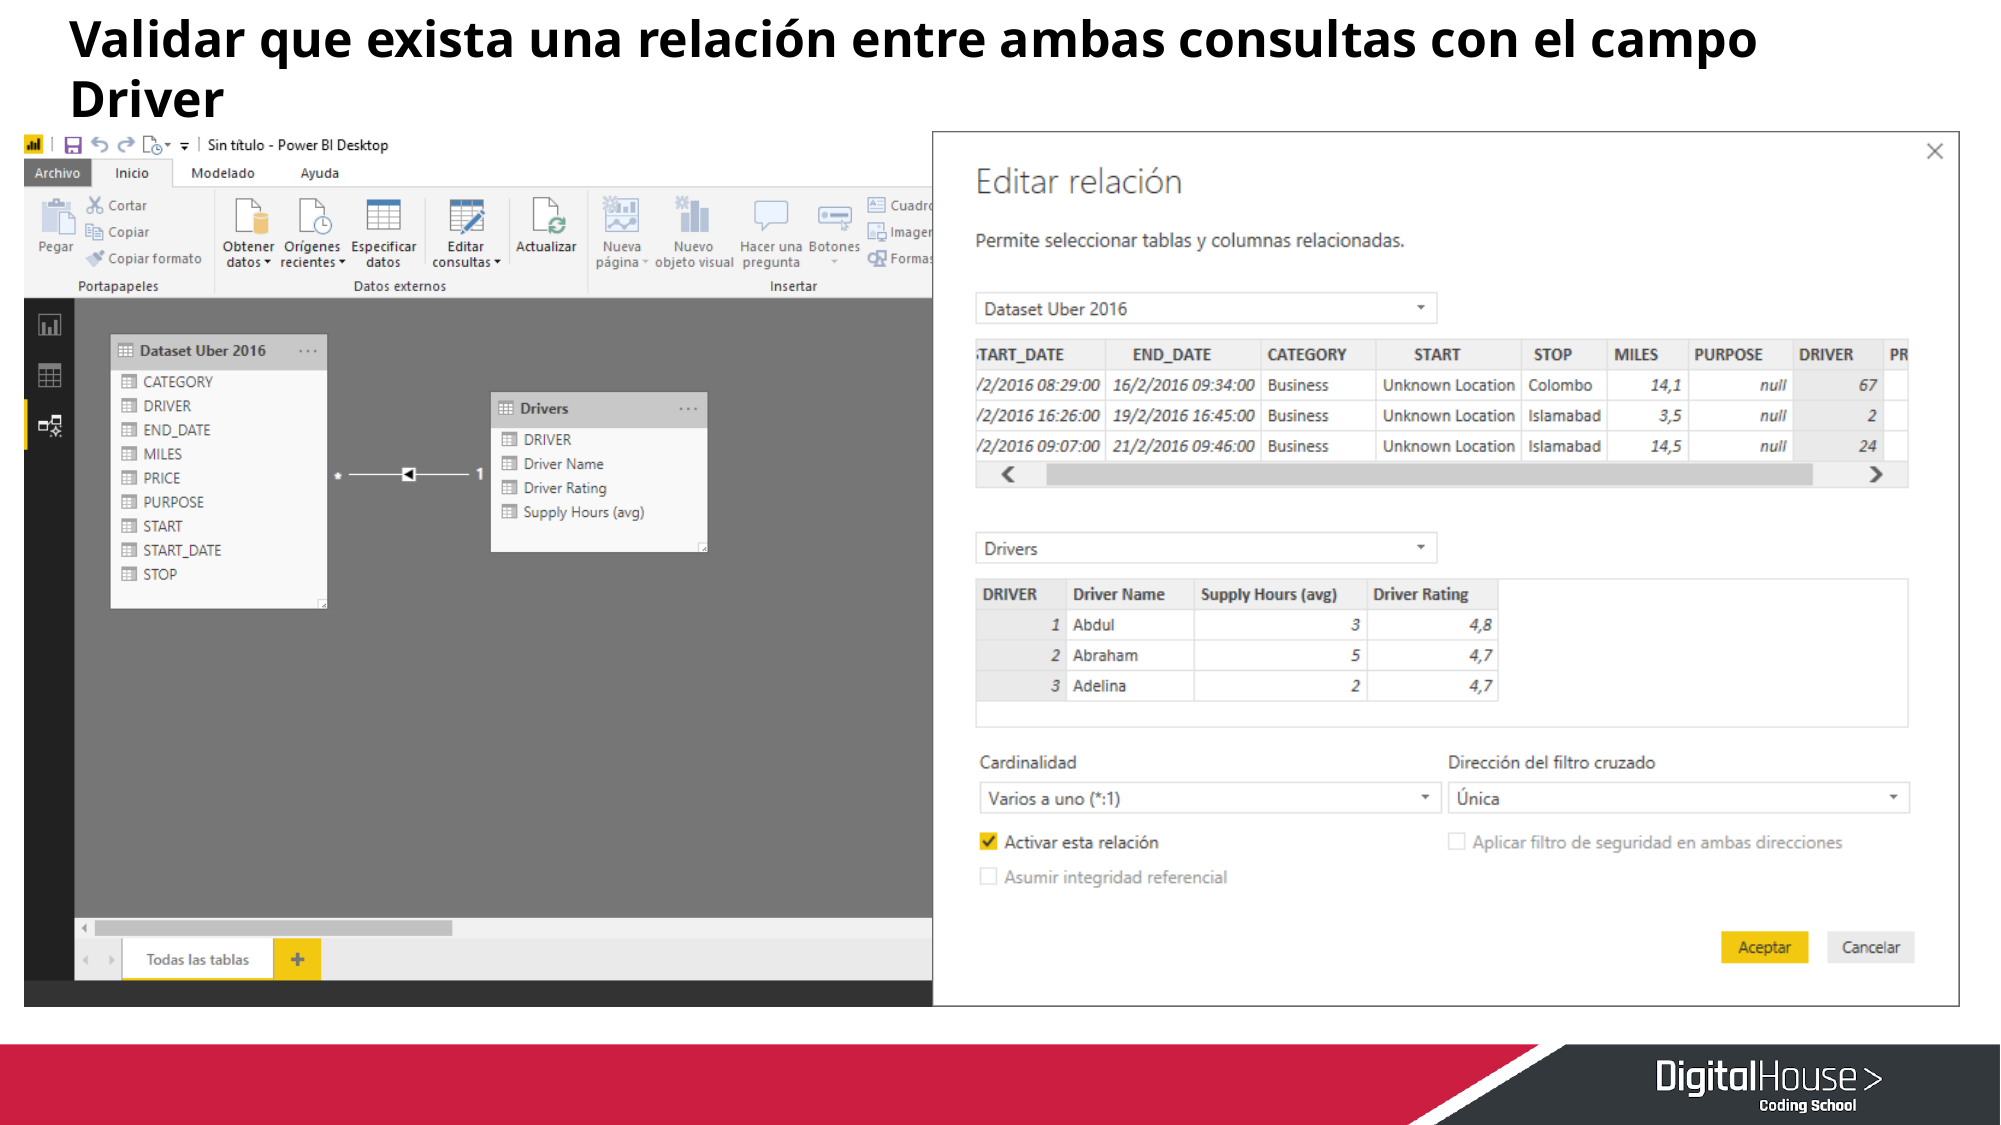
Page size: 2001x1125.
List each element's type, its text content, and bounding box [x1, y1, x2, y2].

title Validar que exista una relación entre ambas consultas con el campo Driver [54, 28, 1841, 107]
picture [0, 131, 2000, 1125]
